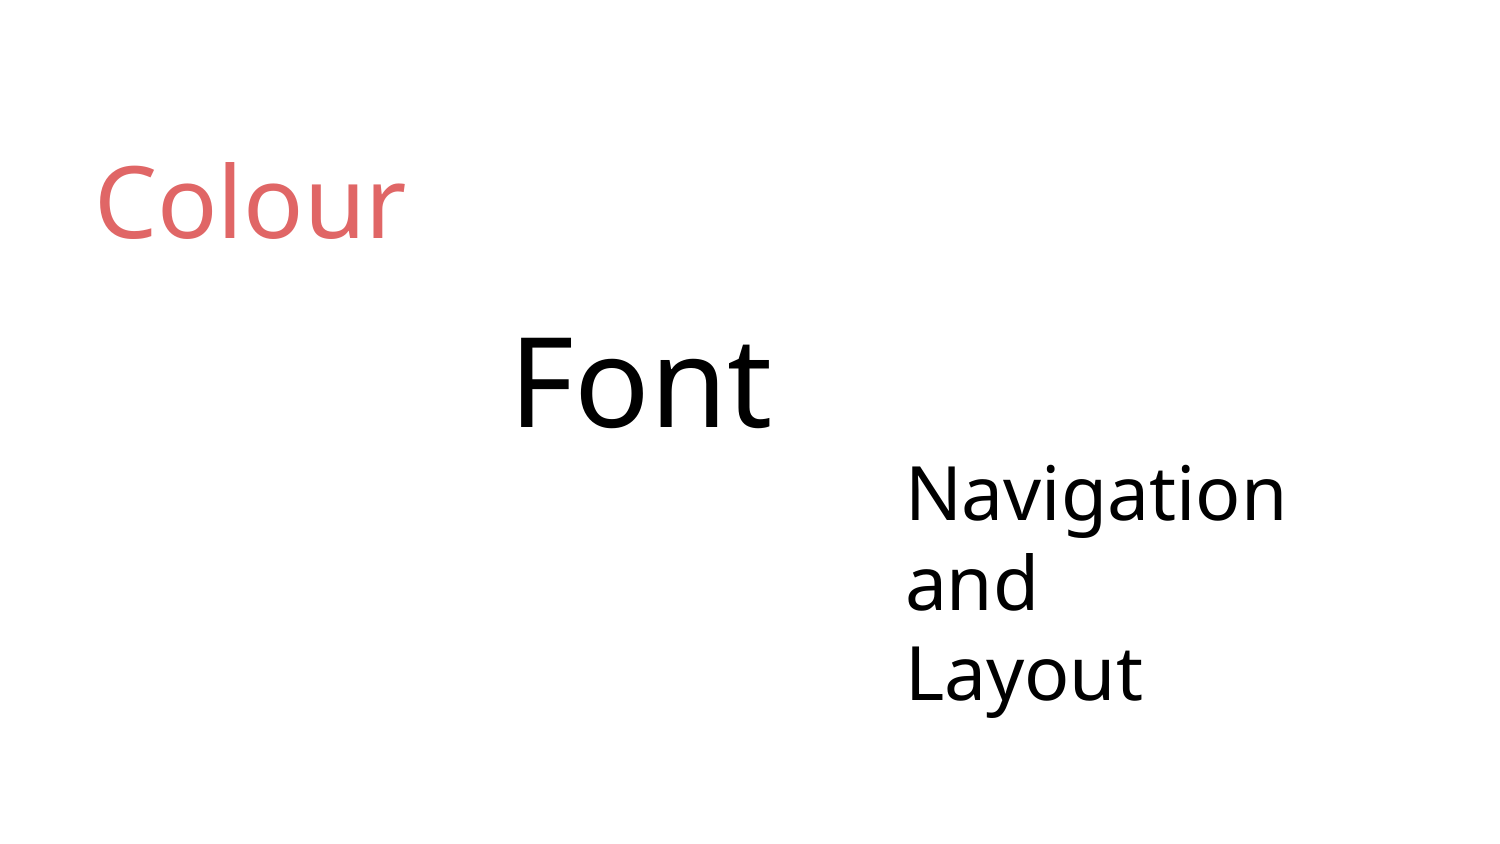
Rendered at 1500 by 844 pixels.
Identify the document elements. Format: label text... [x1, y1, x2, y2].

text_box Colour [79, 123, 495, 274]
text_box Navigation and Layout [890, 430, 1429, 740]
text_box Font [494, 287, 815, 464]
